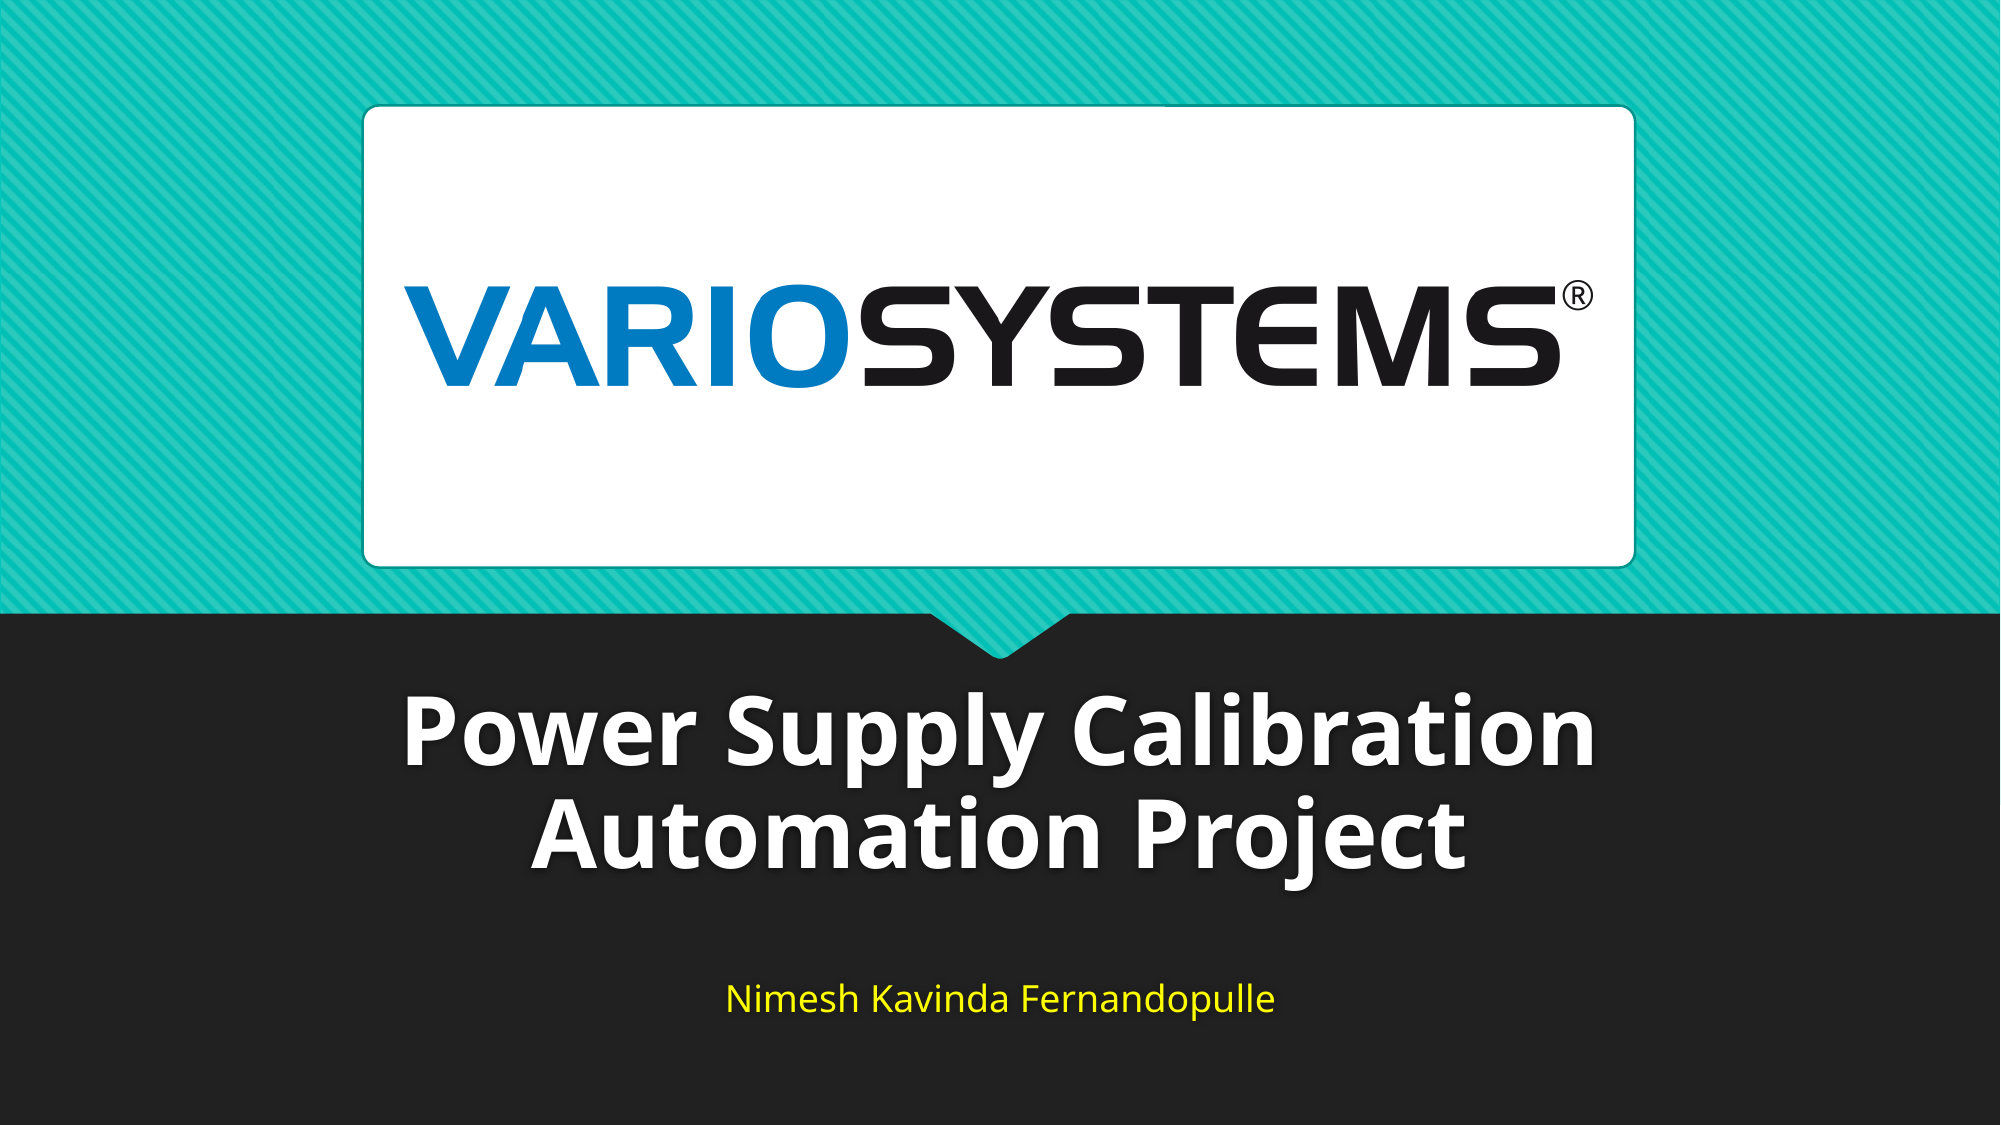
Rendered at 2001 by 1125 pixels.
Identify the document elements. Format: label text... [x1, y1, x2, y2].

title Power Supply Calibration Automation Project [132, 669, 1868, 898]
subtitle Nimesh Kavinda Fernandopulle [208, 902, 1794, 1057]
picture [404, 278, 1594, 393]
text_box [361, 104, 1637, 569]
text_box [0, 612, 2000, 1125]
